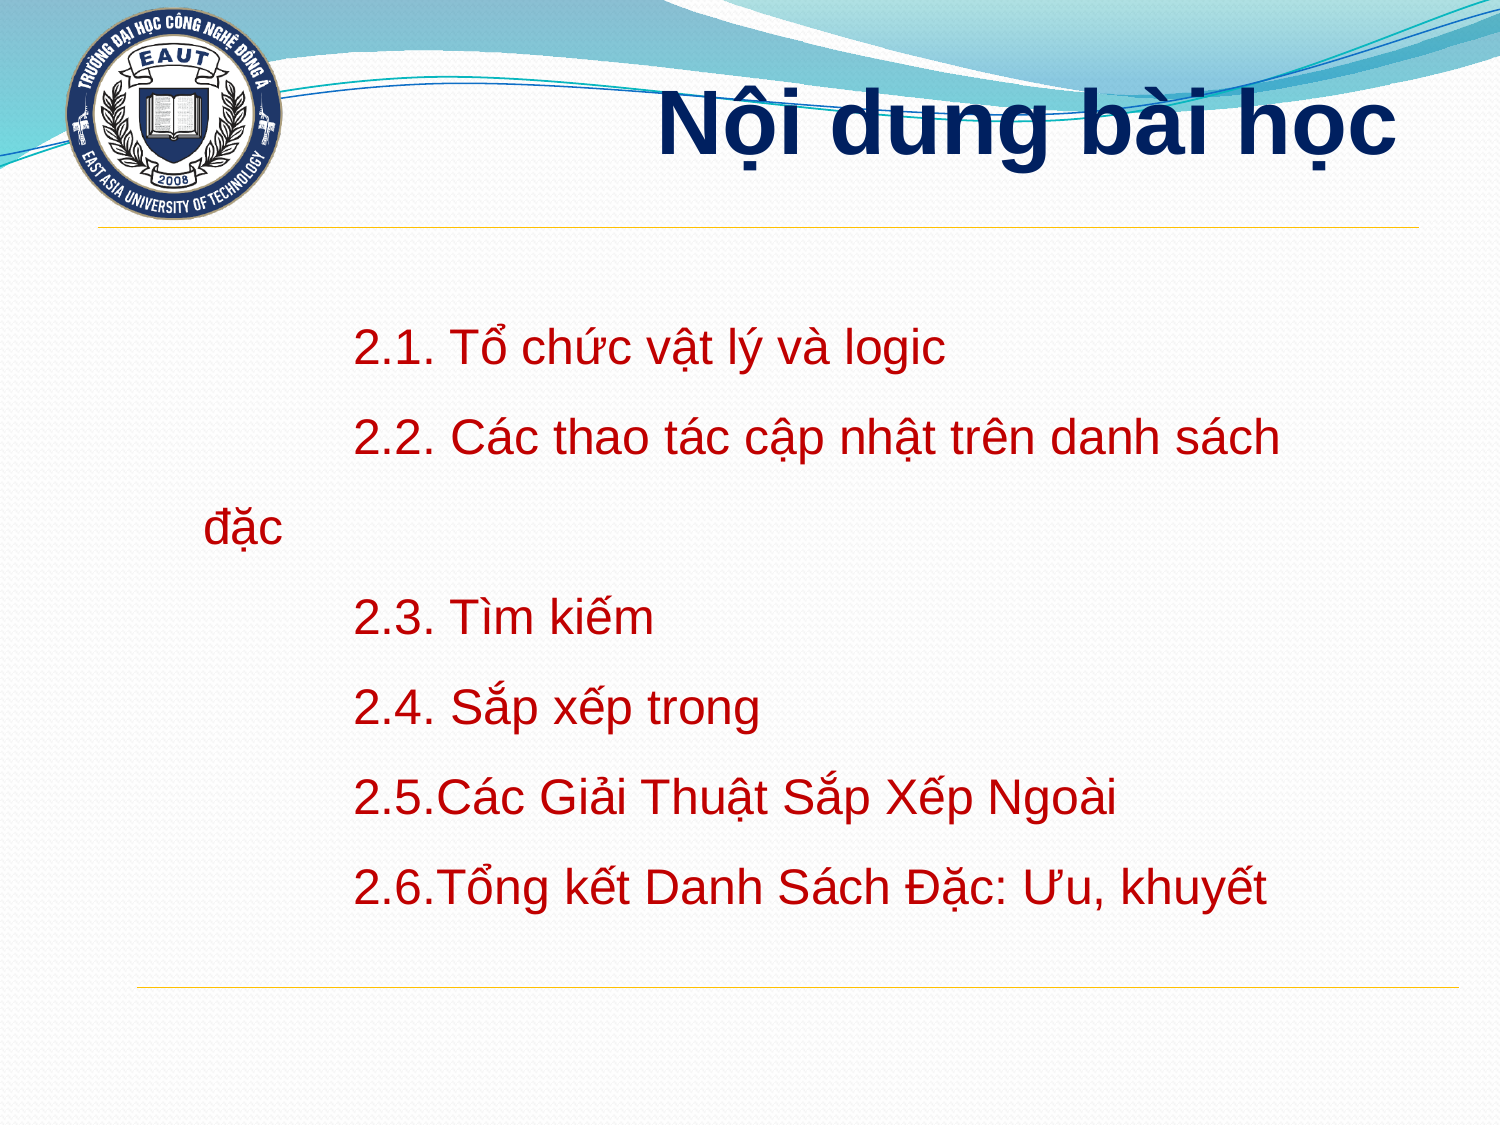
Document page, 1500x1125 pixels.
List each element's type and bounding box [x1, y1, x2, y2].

text_box [8, 0, 1459, 988]
